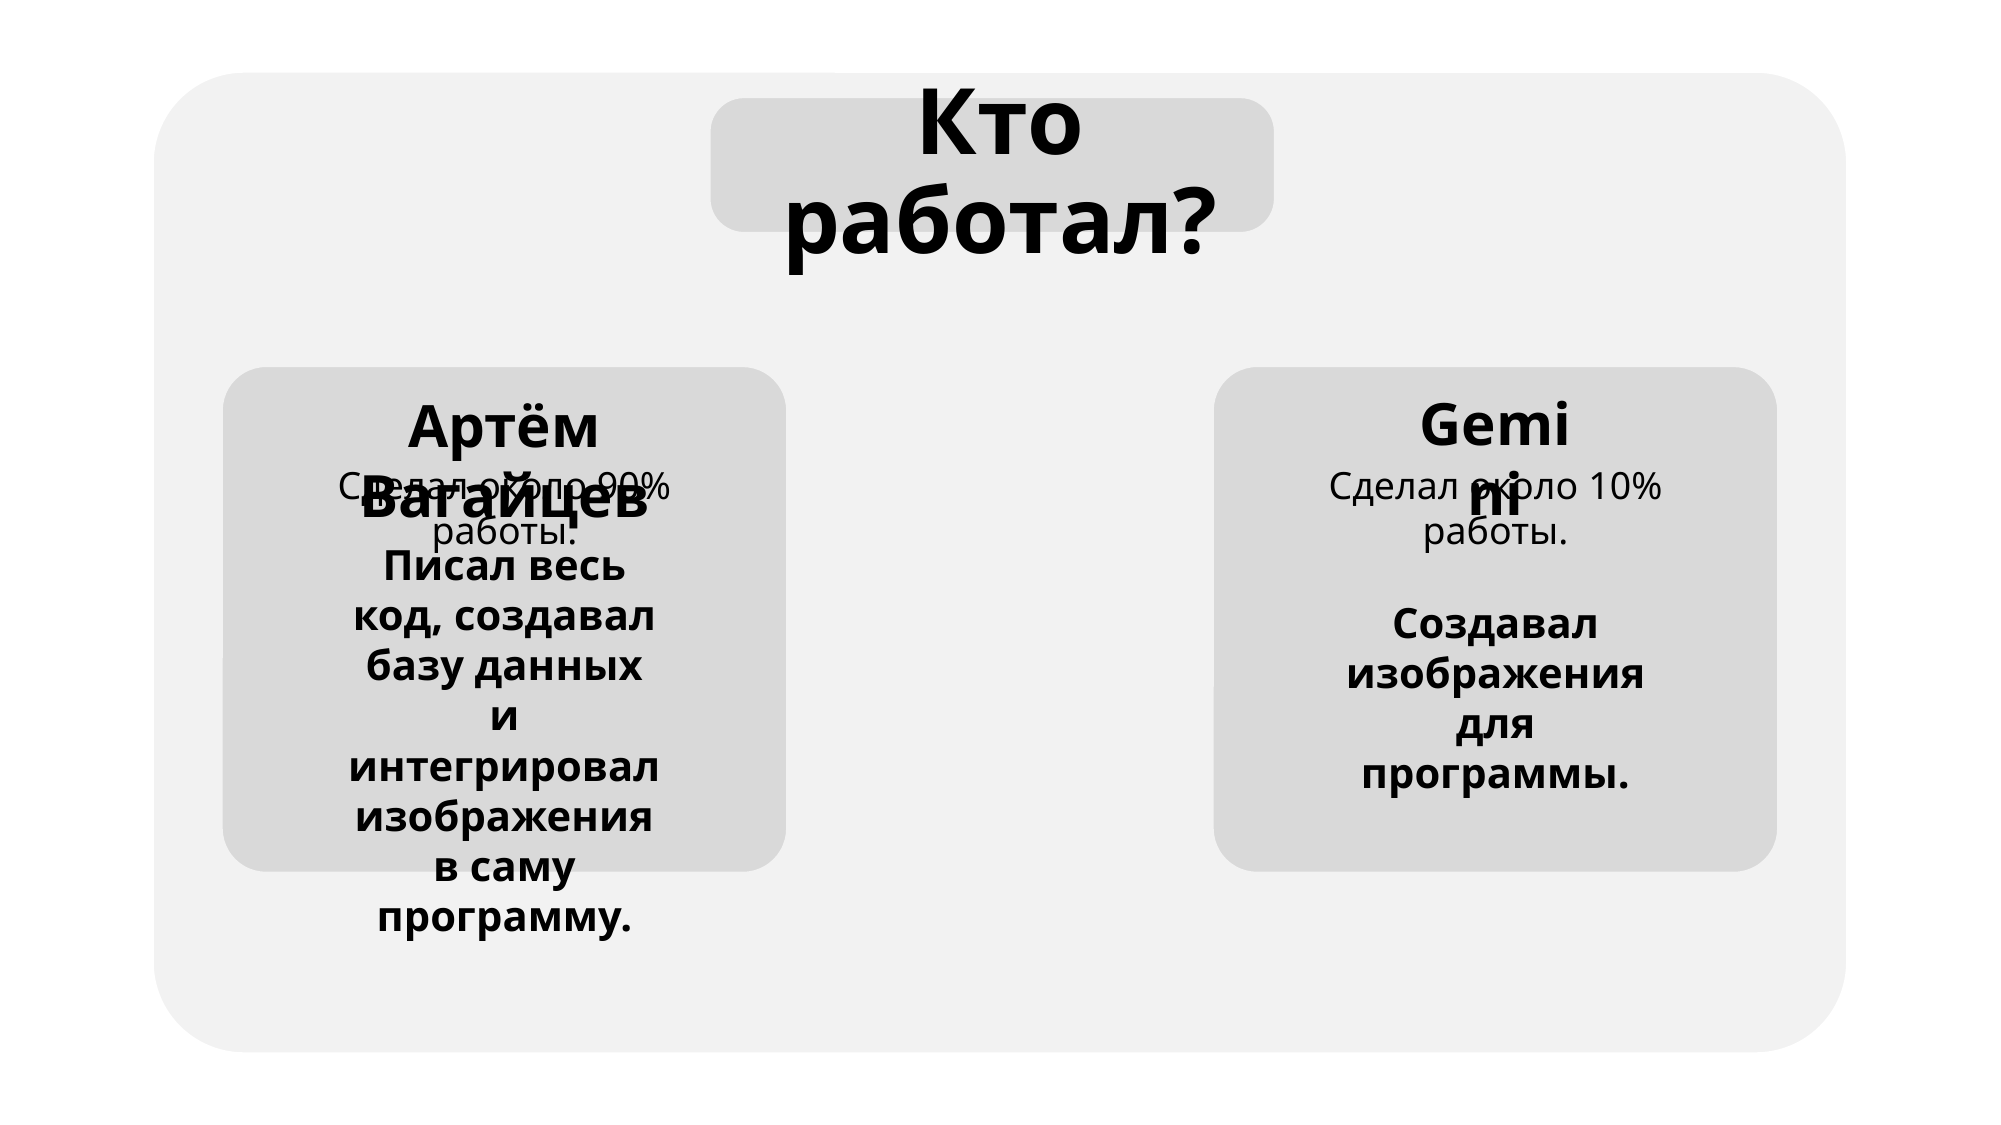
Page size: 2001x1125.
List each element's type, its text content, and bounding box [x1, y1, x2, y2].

text_box [151, 70, 1849, 1055]
text_box [219, 363, 790, 875]
text_box Писал весь код, создавал базу данных и интегрировал изображения в саму программу. [332, 531, 677, 947]
text_box Сделал около 10% работы. [1251, 454, 1740, 559]
text_box Сделал около 90% работы. [260, 454, 749, 559]
text_box [1210, 363, 1781, 875]
title Кто работал? [724, 114, 1276, 234]
text_box Gemini [1391, 379, 1600, 454]
text_box Артём Вагайцев [284, 381, 725, 454]
text_box Создавал изображения для программы. [1327, 589, 1664, 804]
text_box [707, 94, 1273, 230]
